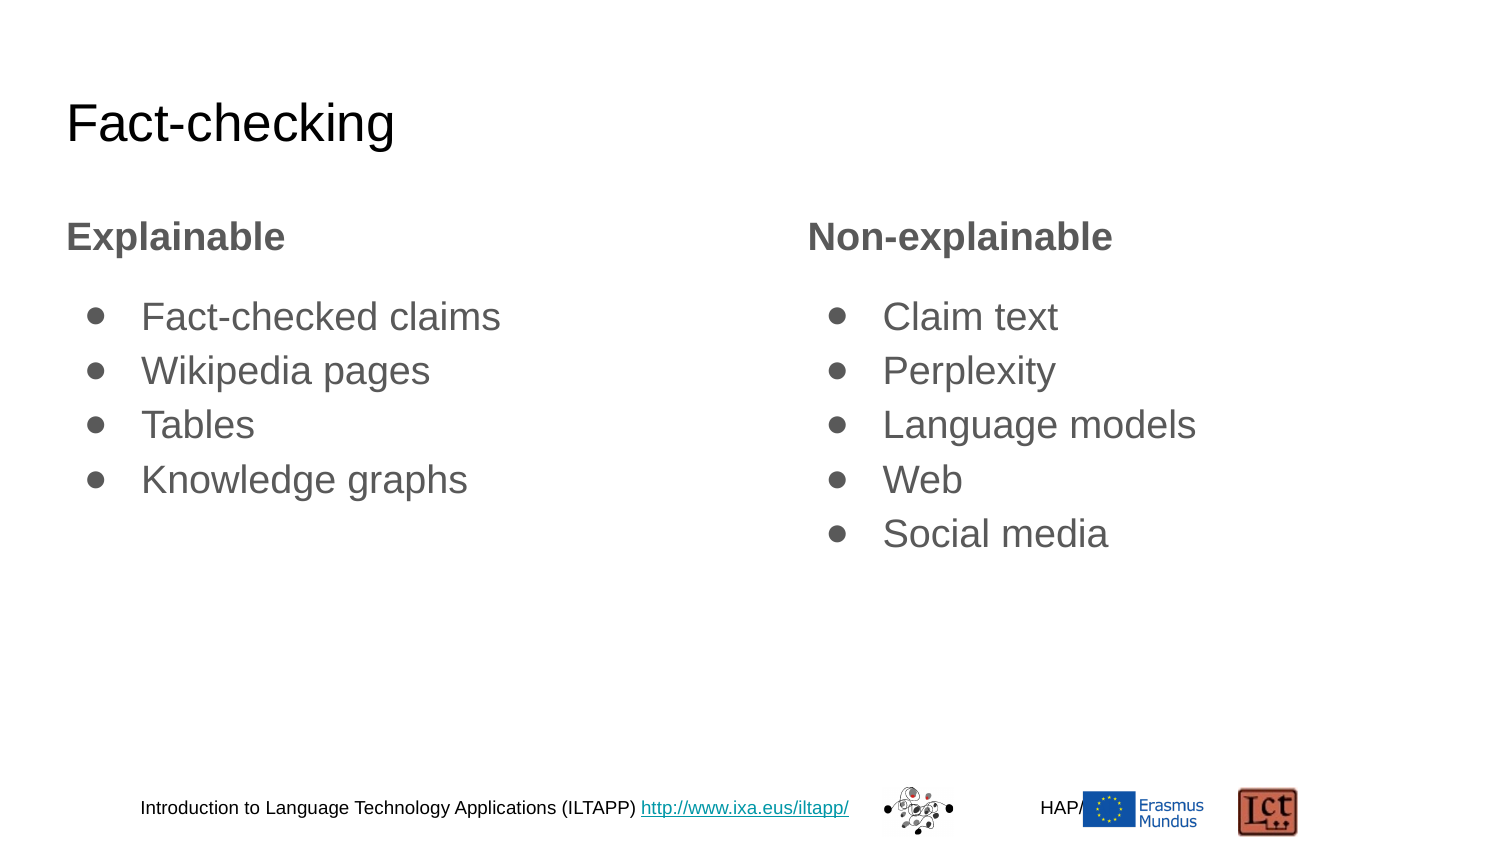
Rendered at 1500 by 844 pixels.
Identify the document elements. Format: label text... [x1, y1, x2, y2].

picture [882, 787, 954, 837]
list Non-explainable Claim text Perplexity Language models Web Social media [792, 189, 1449, 750]
picture [1238, 787, 1298, 837]
title Fact-checking [51, 72, 1449, 167]
list Explainable Fact-checked claims Wikipedia pages Tables Knowledge graphs [51, 189, 708, 750]
picture [1078, 786, 1215, 840]
